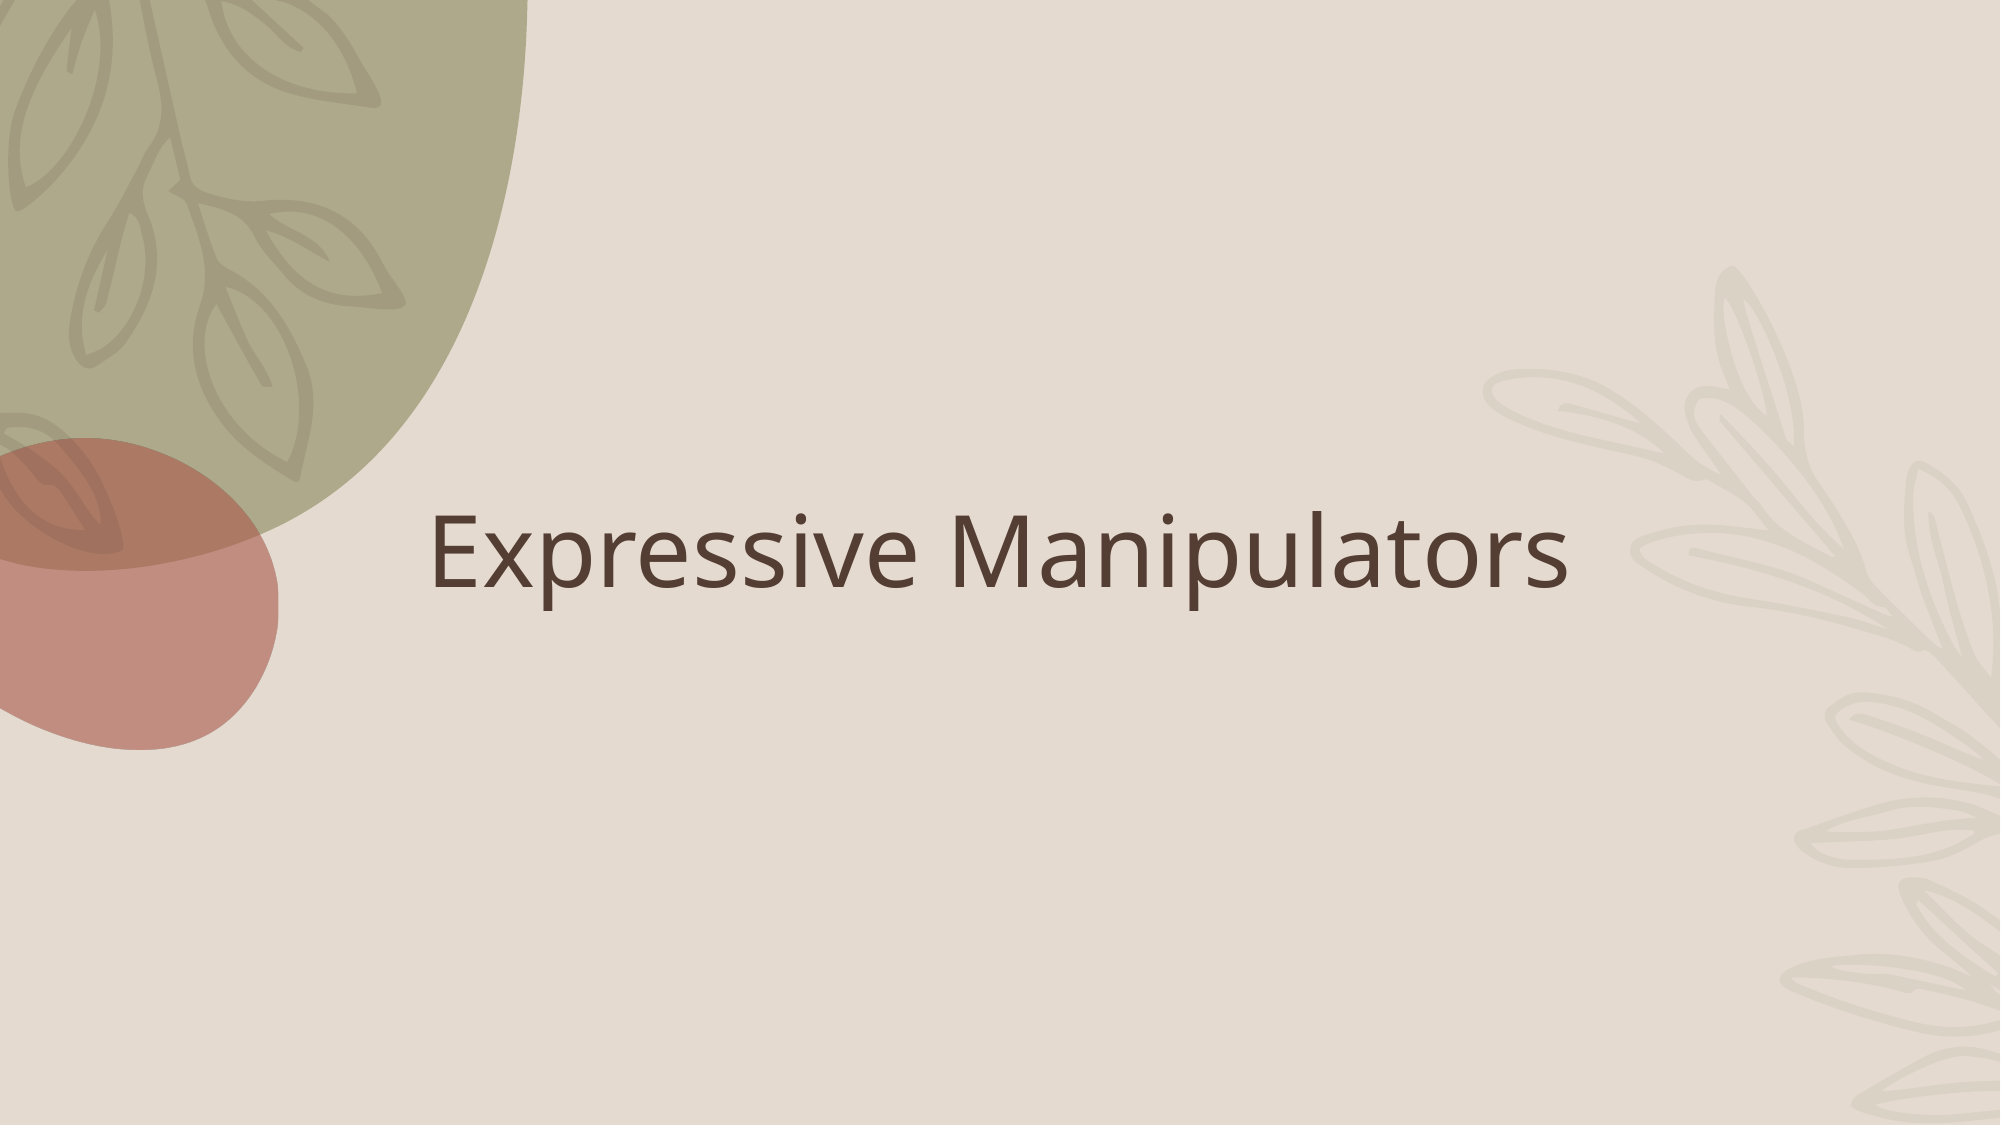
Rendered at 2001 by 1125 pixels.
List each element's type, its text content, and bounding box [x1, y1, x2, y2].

picture [0, 438, 279, 750]
title Expressive Manipulators [150, 149, 1850, 617]
